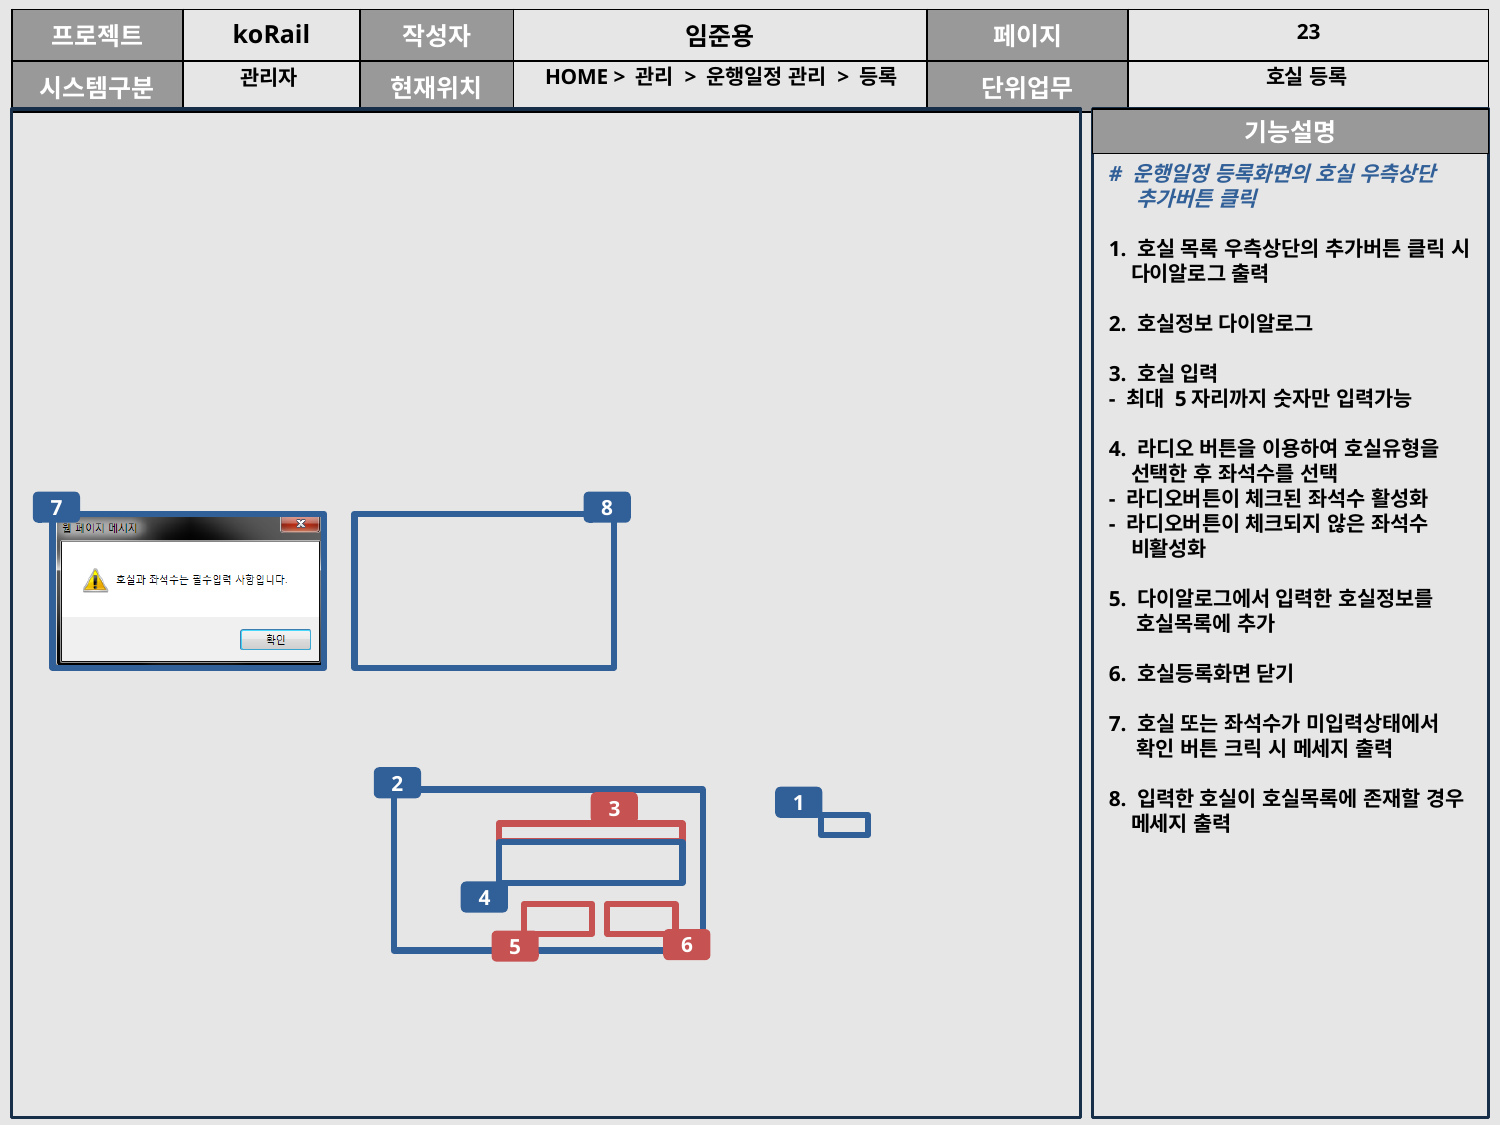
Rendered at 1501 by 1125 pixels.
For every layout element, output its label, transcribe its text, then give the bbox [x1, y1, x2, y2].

text_box # 운행일정 등록화면의 호실 우측상단 추가버튼 클릭 1. 호실 목록 우측상단의 추가버튼 클릭 시 다이알로그 출력 2. 호실정보 다이알로그 3. 호실 입력 - 최대 5자리까지 숫자만 입력가능 4. 라디오 버튼을 이용하여 호실유형을 선택한 후 좌석수를 선택 - 라디오버튼이 체크된 좌석수 활성화 - 라디오버튼이 체크되지 않은 좌석수 비활성화 5. 다이알로그에서 입력한 호실정보를 호실목록에 추가 6. 호실등록화면 닫기 7. 호실 또는 좌석수가 미입력상태에서 확인 버튼 크릭 시 메세지 출력 8. 입력한 호실이 호실목록에 존재할 경우 메세지 출력 [1094, 153, 1500, 843]
text_box HOME > 관리 > 운행일정 관리 > 등록 [515, 56, 928, 96]
text_box 23 [1128, 11, 1489, 52]
text_box 호실 등록 [1127, 56, 1487, 96]
text_box 관리자 [182, 57, 355, 97]
picture [12, 109, 1082, 1113]
